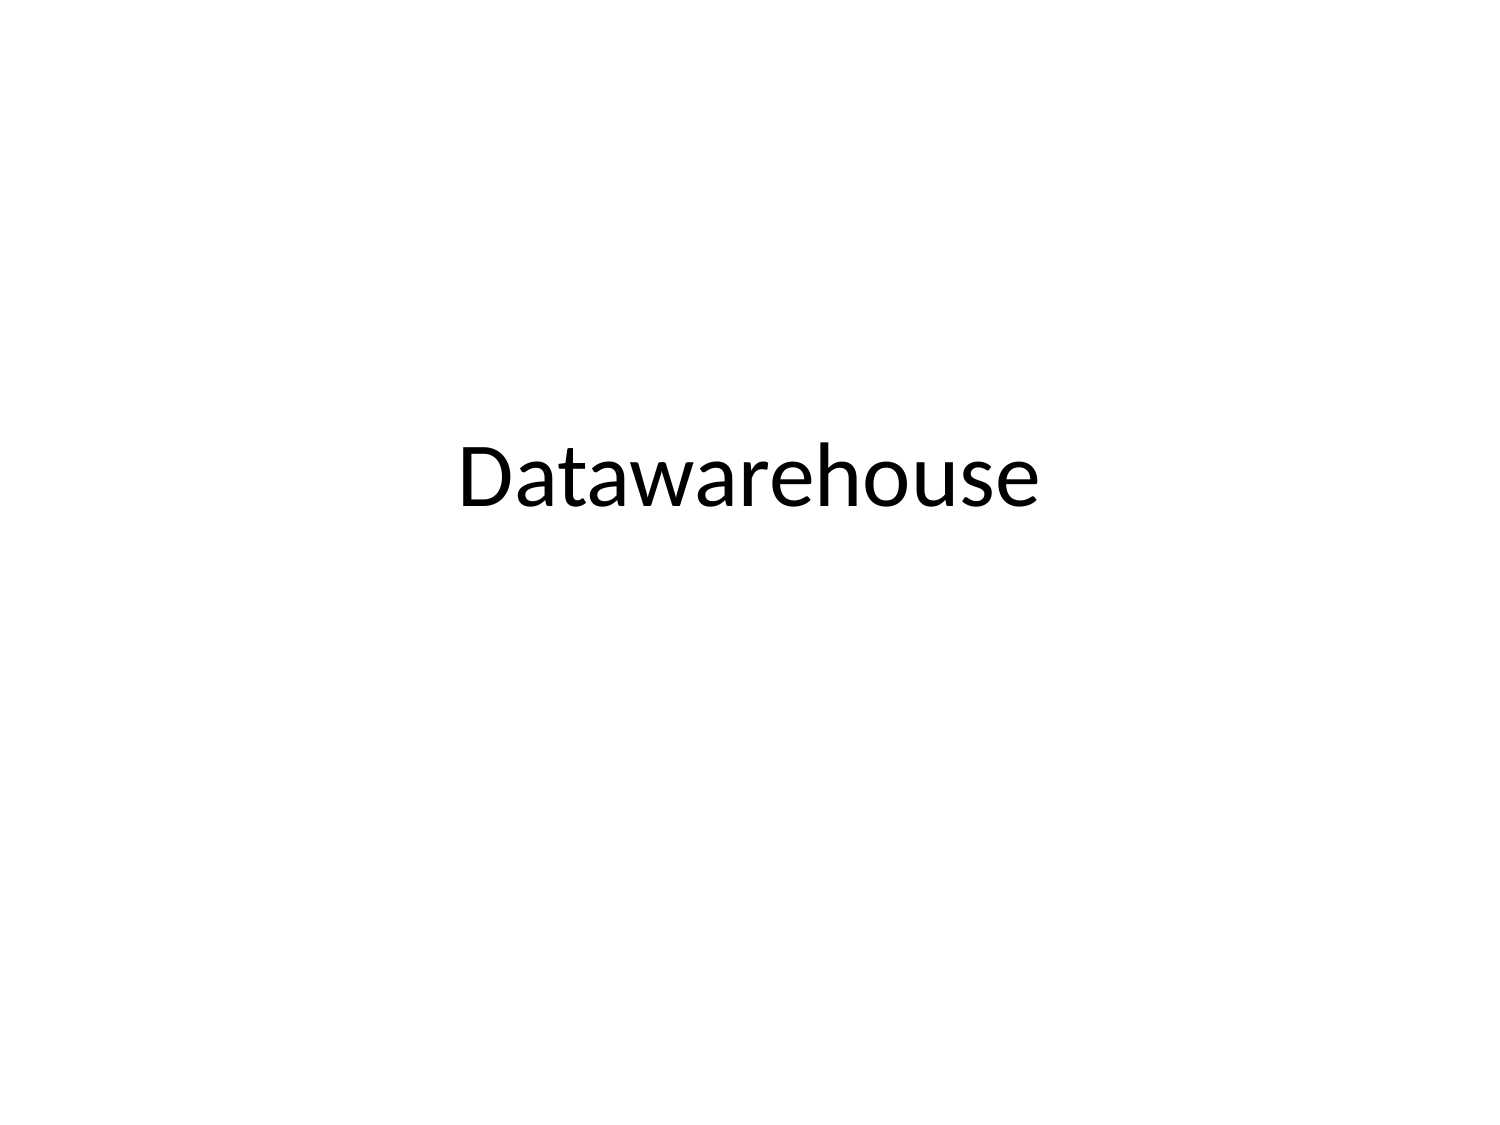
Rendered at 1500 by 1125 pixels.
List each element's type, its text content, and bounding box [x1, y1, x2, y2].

title Datawarehouse [112, 349, 1388, 591]
